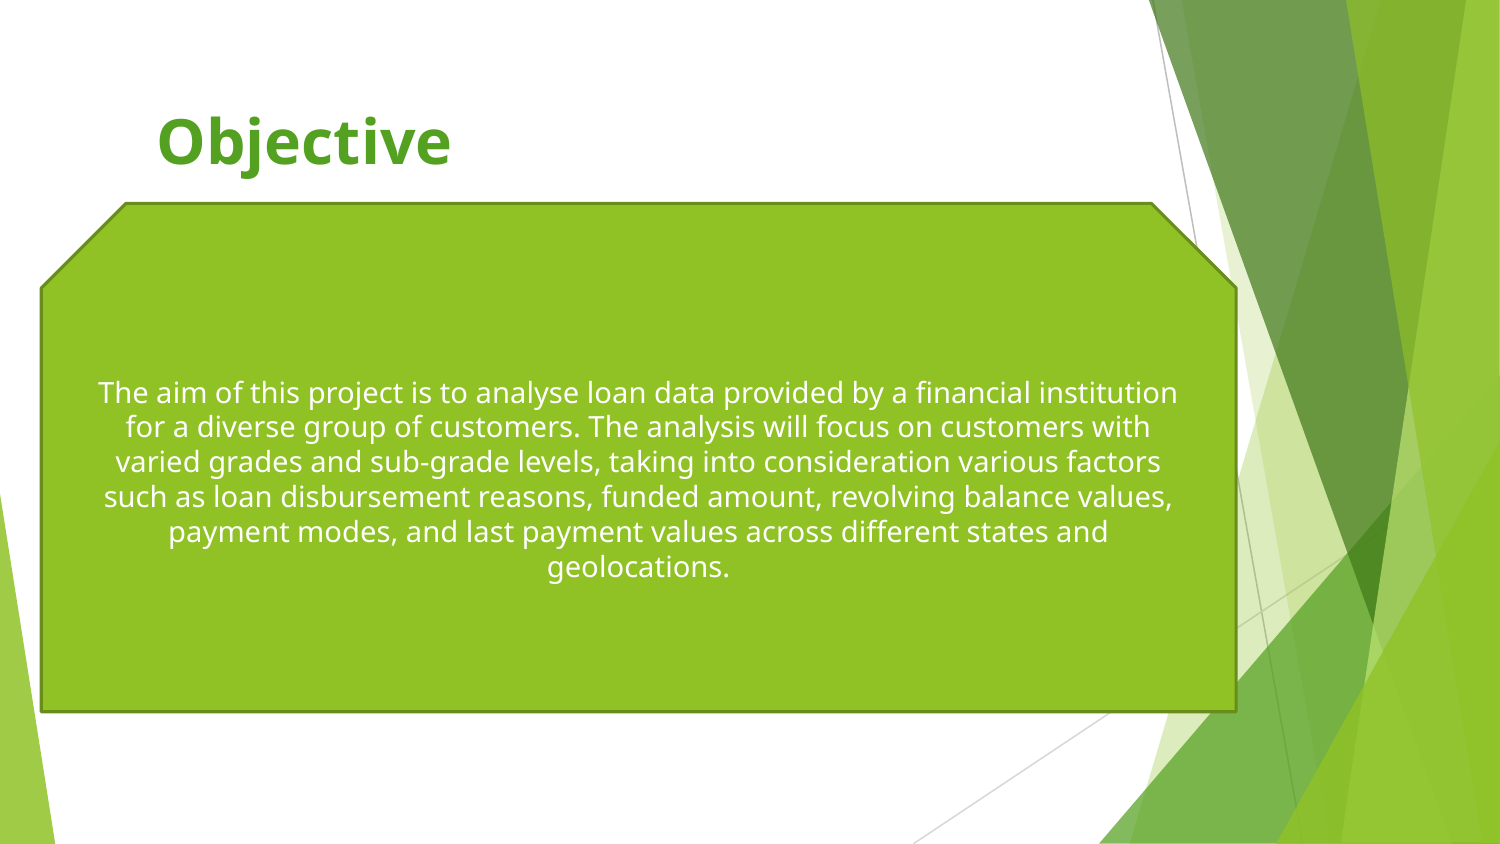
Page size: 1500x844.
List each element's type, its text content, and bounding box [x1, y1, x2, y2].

title Objective [0, 96, 834, 260]
text_box The aim of this project is to analyse loan data provided by a financial institution for a diverse group of customers. The analysis will focus on customers with varied grades and sub-grade levels, taking into consideration various factors such as loan disbursement reasons, funded amount, revolving balance values, payment modes, and last payment values across different states and geolocations. [41, 203, 1237, 712]
